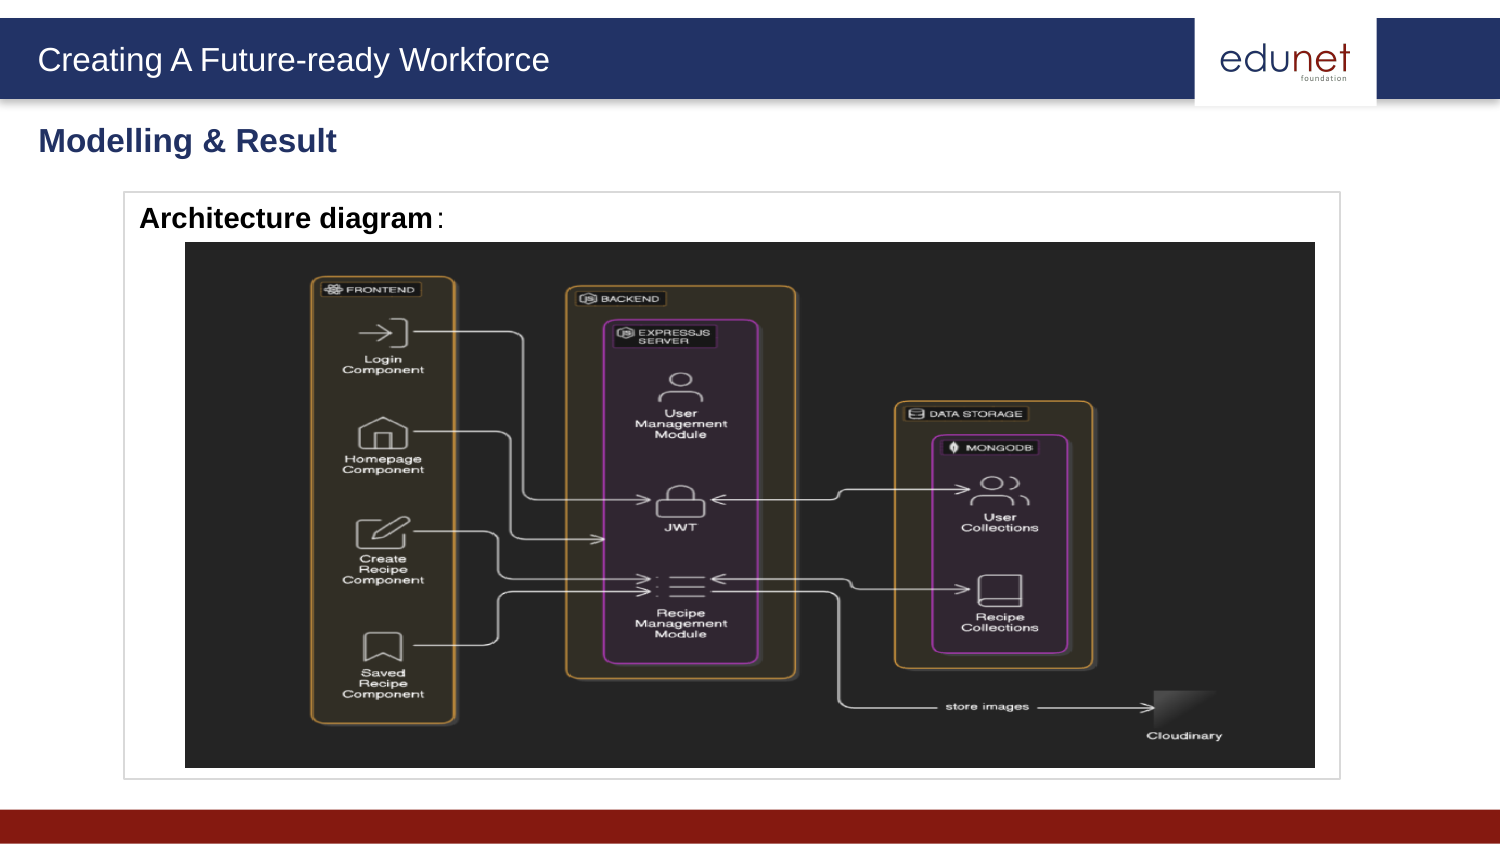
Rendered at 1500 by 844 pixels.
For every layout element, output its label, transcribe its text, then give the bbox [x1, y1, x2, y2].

picture [185, 242, 1315, 769]
picture [1215, 38, 1356, 86]
text_box Modelling & Result [23, 112, 750, 167]
text_box [122, 190, 1342, 781]
text_box Architecture diagram [124, 192, 886, 242]
